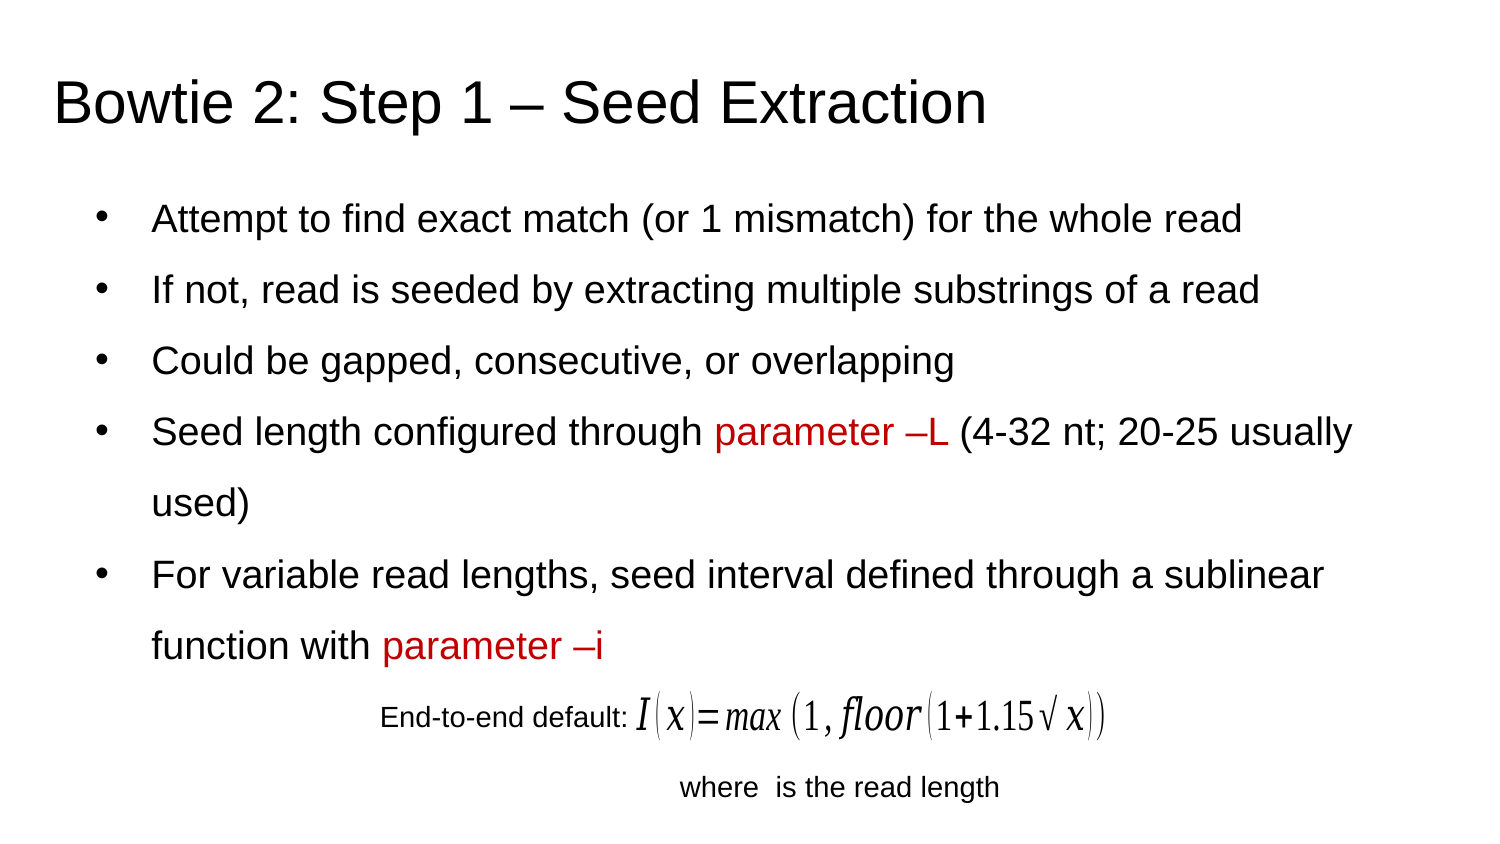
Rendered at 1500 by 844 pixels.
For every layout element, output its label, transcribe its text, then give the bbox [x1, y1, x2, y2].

text_box Attempt to find exact match (or 1 mismatch) for the whole read If not, read is seeded by extracting multiple substrings of a read Could be gapped, consecutive, or overlapping Seed length configured through parameter –L (4-32 nt; 20-25 usually used) For variable read lengths, seed interval defined through a sublinear function with parameter –i [80, 153, 1396, 683]
title Bowtie 2: Step 1 – Seed Extraction [38, 46, 1437, 151]
